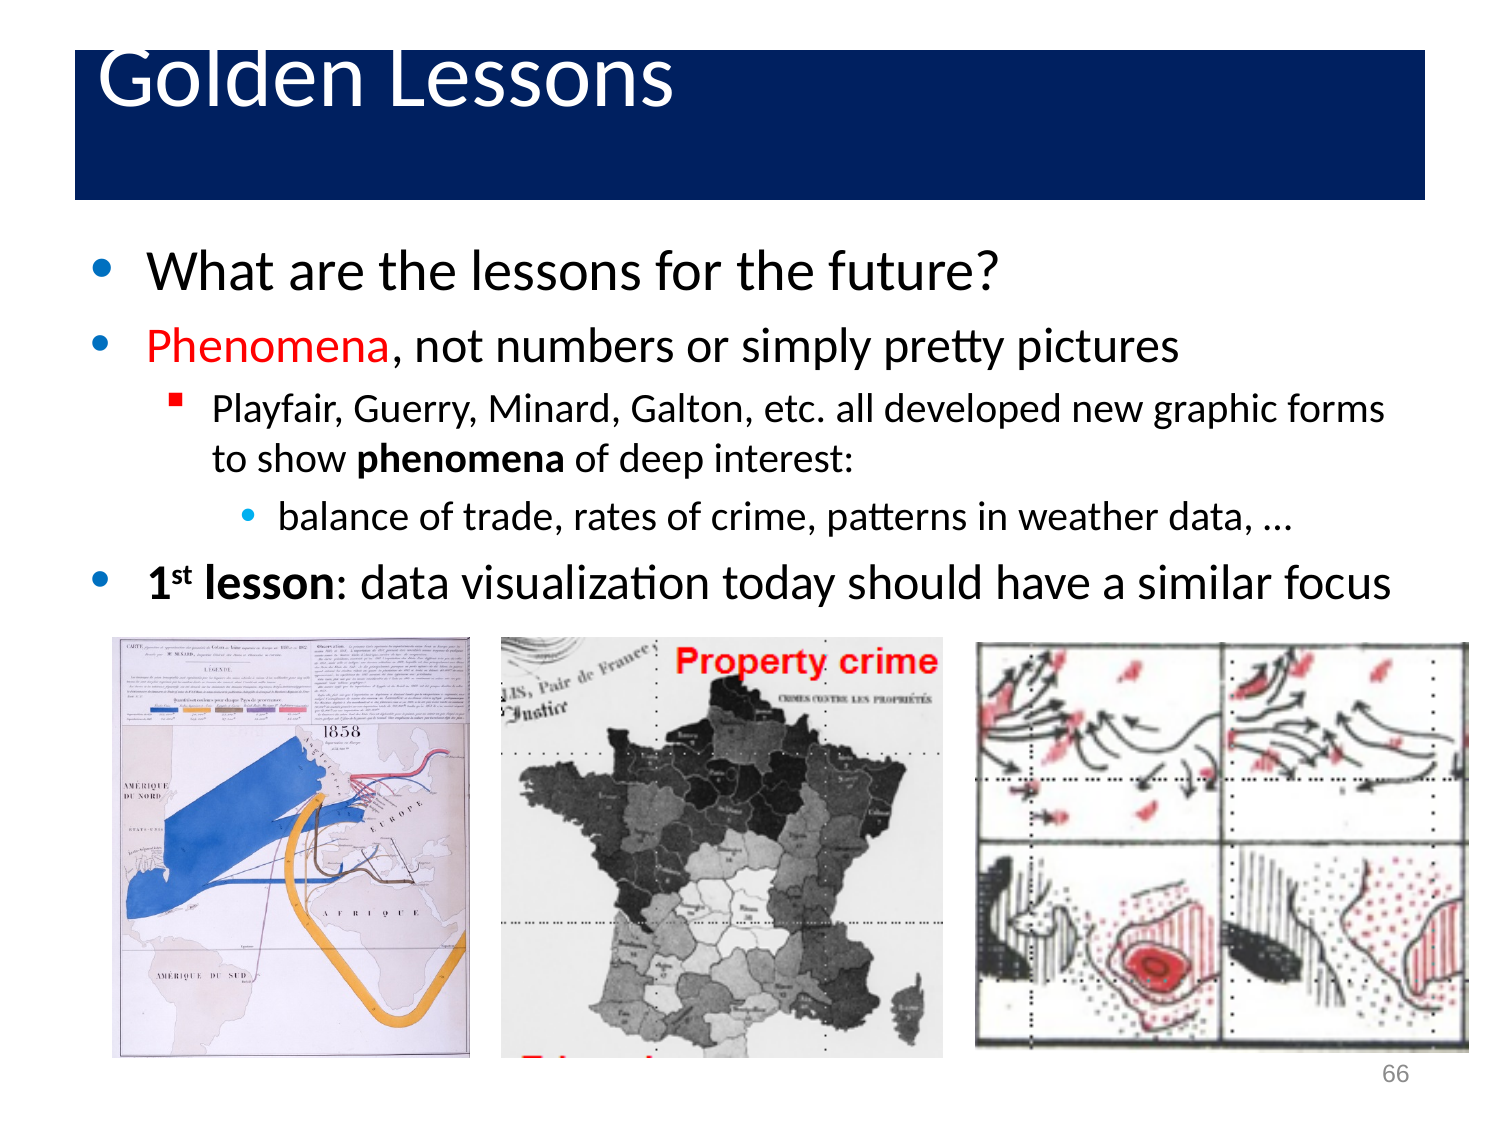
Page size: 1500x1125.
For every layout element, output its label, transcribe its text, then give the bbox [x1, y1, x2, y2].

list What are the lessons for the future? Phenomena, not numbers or simply pretty pictures Playfair, Guerry, Minard, Galton, etc. all developed new graphic forms to show phenomena of deep interest: balance of trade, rates of crime, patterns in weather data, … 1st lesson: data visualization today should have a similar focus [75, 224, 1425, 968]
slide_number 66 [1074, 1060, 1425, 1103]
picture [501, 637, 943, 1058]
picture [112, 637, 470, 1058]
picture [974, 642, 1469, 1053]
title Golden Lessons [75, 50, 1425, 200]
